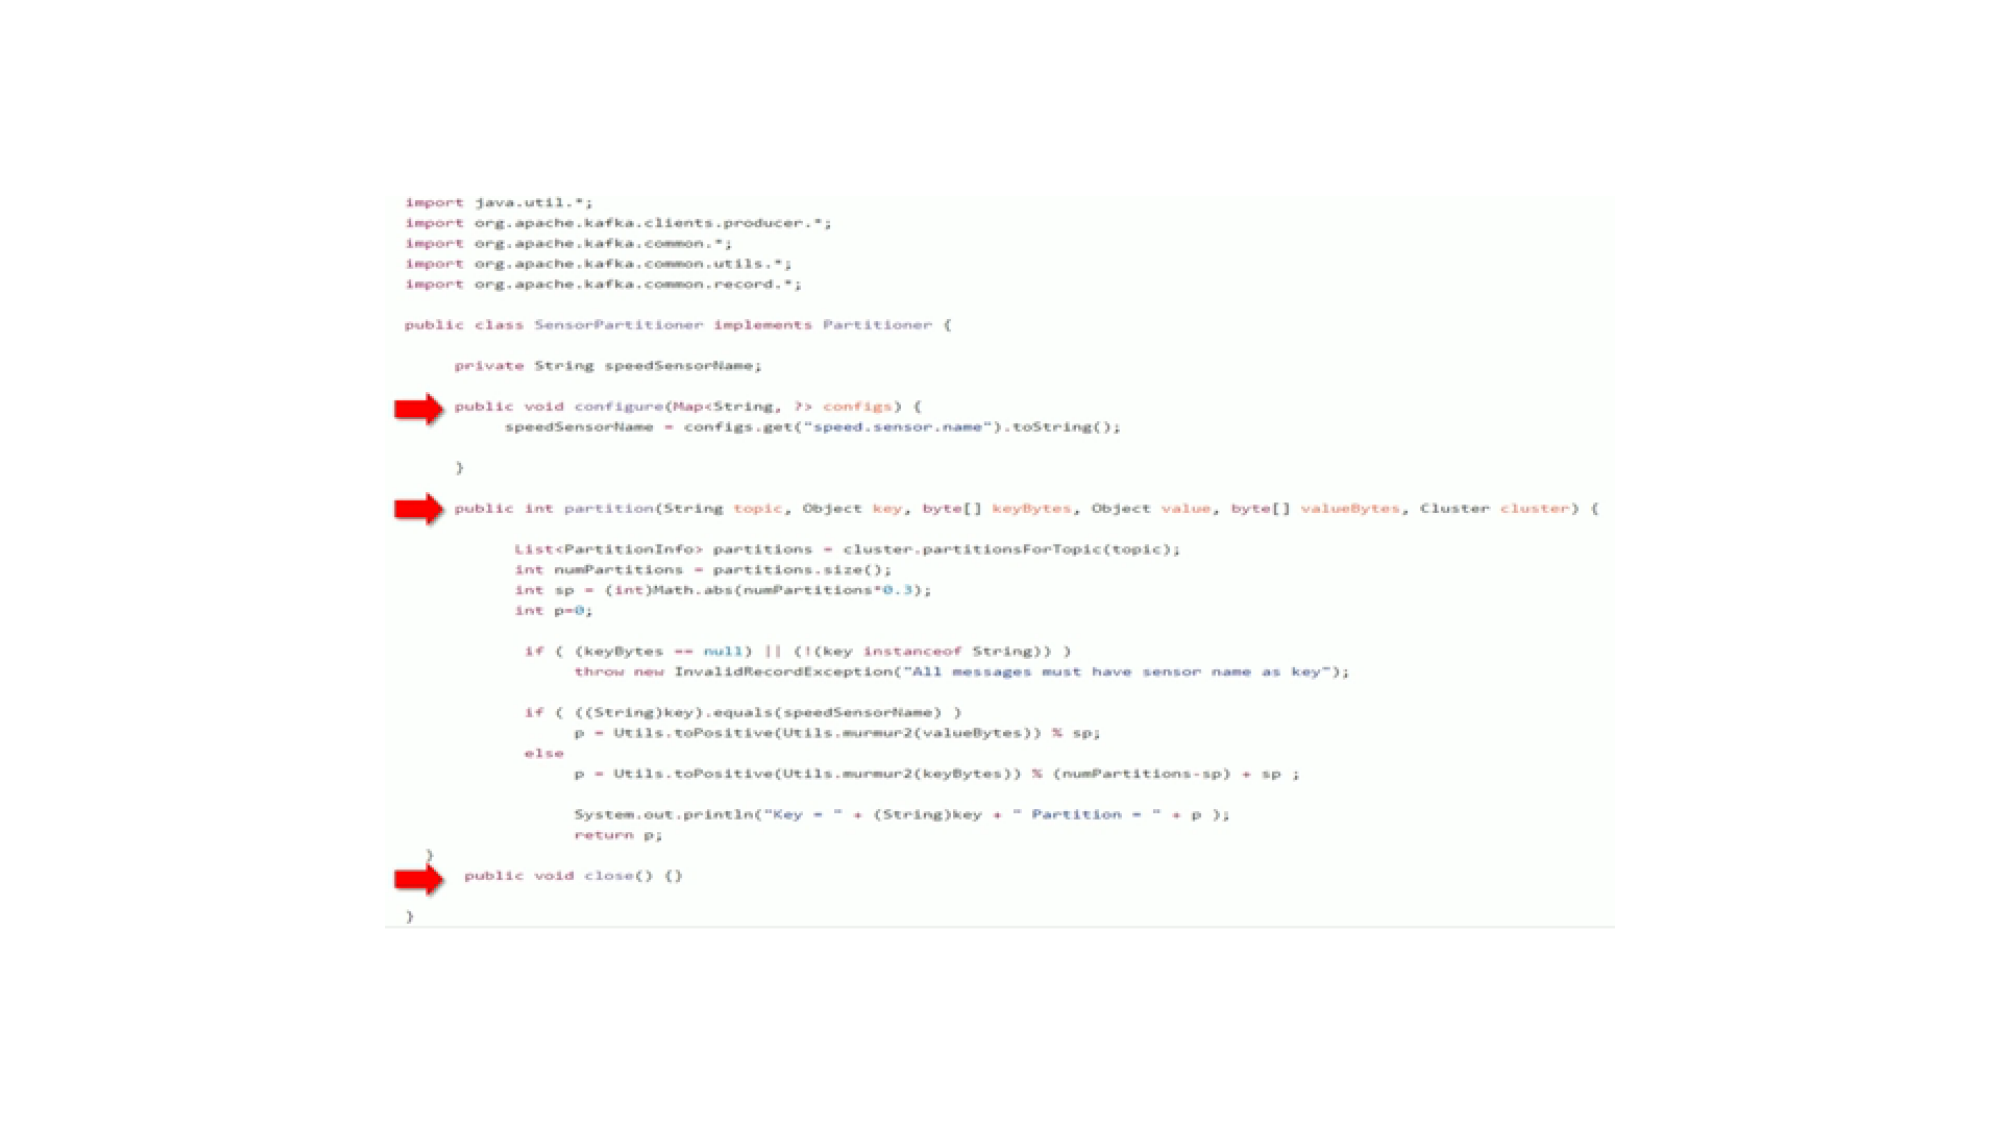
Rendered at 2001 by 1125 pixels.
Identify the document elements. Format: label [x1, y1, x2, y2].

picture [385, 196, 1615, 929]
